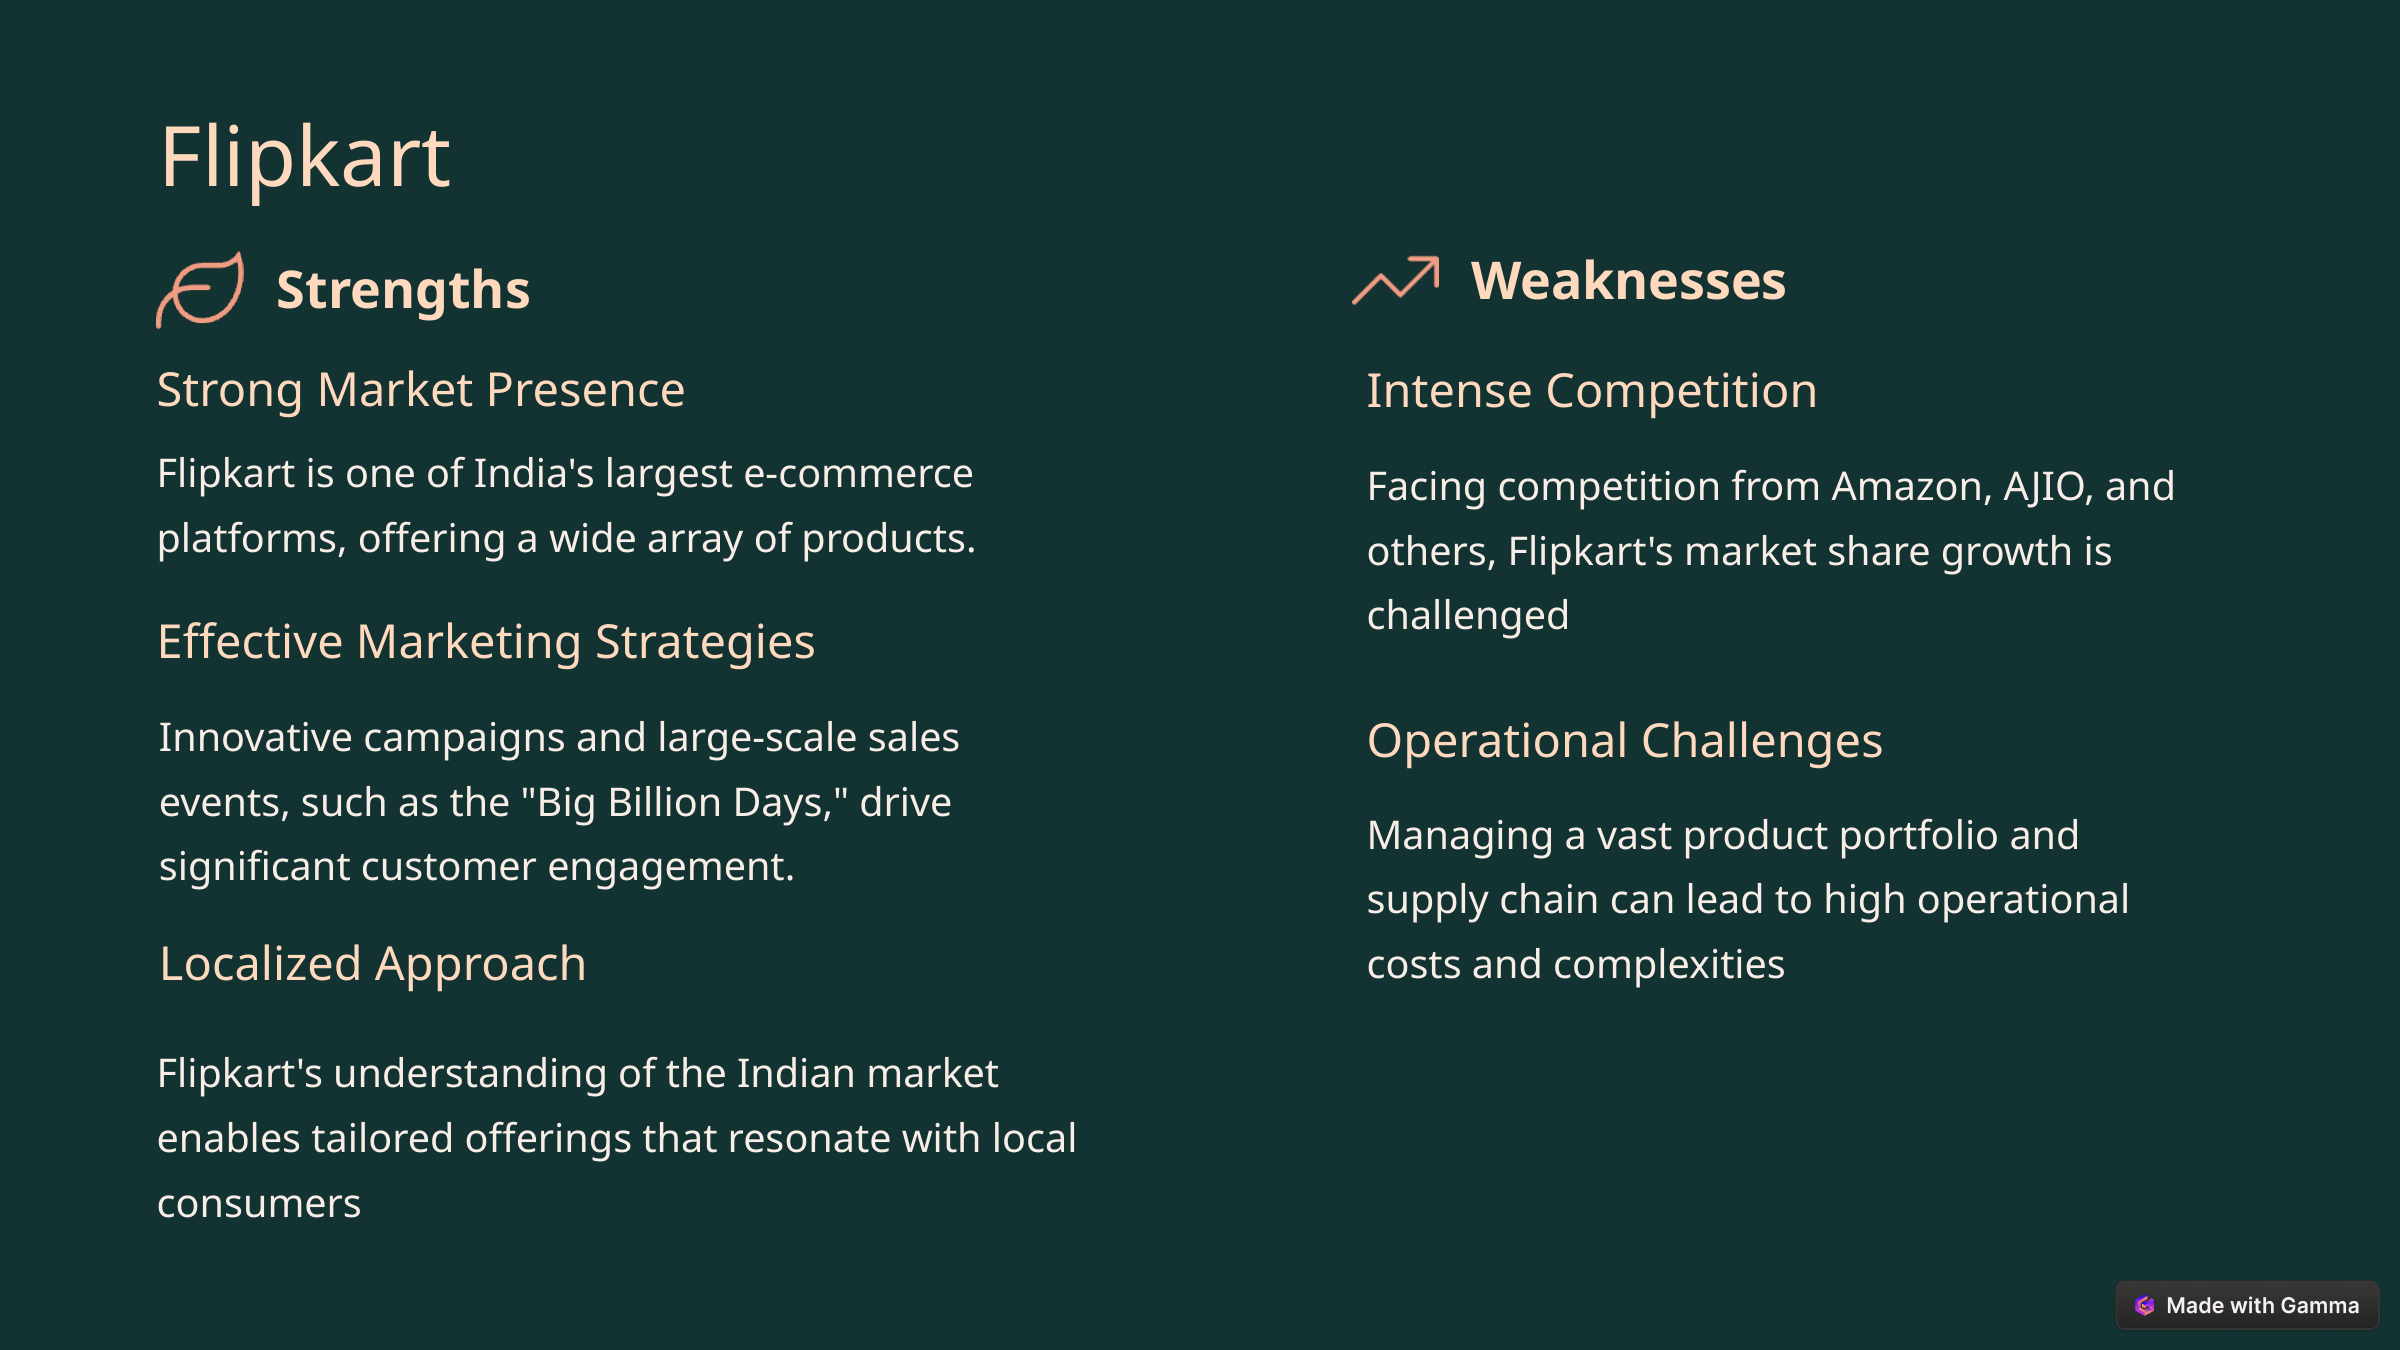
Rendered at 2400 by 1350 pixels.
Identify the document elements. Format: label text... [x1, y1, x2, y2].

picture [2106, 1271, 2389, 1339]
text_box Facing competition from Amazon, AJIO, and others, Flipkart's market share growth is challenged [1366, 444, 2224, 639]
picture [1352, 237, 1439, 324]
text_box Weaknesses [1471, 250, 1992, 310]
text_box Managing a vast product portfolio and supply chain can lead to high operational costs and complexities [1366, 792, 2211, 987]
text_box Intense Competition [1366, 357, 1844, 417]
text_box Strong Market Presence [156, 356, 634, 417]
text_box Innovative campaigns and large-scale sales events, such as the "Big Billion Days," drive significant customer engagement. [158, 694, 1101, 881]
text_box Operational Challenges [1366, 707, 1844, 768]
text_box Effective Marketing Strategies [156, 608, 677, 669]
text_box Localized Approach [158, 930, 680, 990]
text_box Flipkart is one of India's largest e-commerce platforms, offering a wide array of products. [156, 431, 1099, 626]
text_box Flipkart [158, 84, 1930, 204]
text_box Flipkart's understanding of the Indian market enables tailored offerings that resonate with local consumers [156, 1031, 1099, 1217]
text_box Strengths [276, 259, 798, 320]
picture [156, 246, 244, 335]
